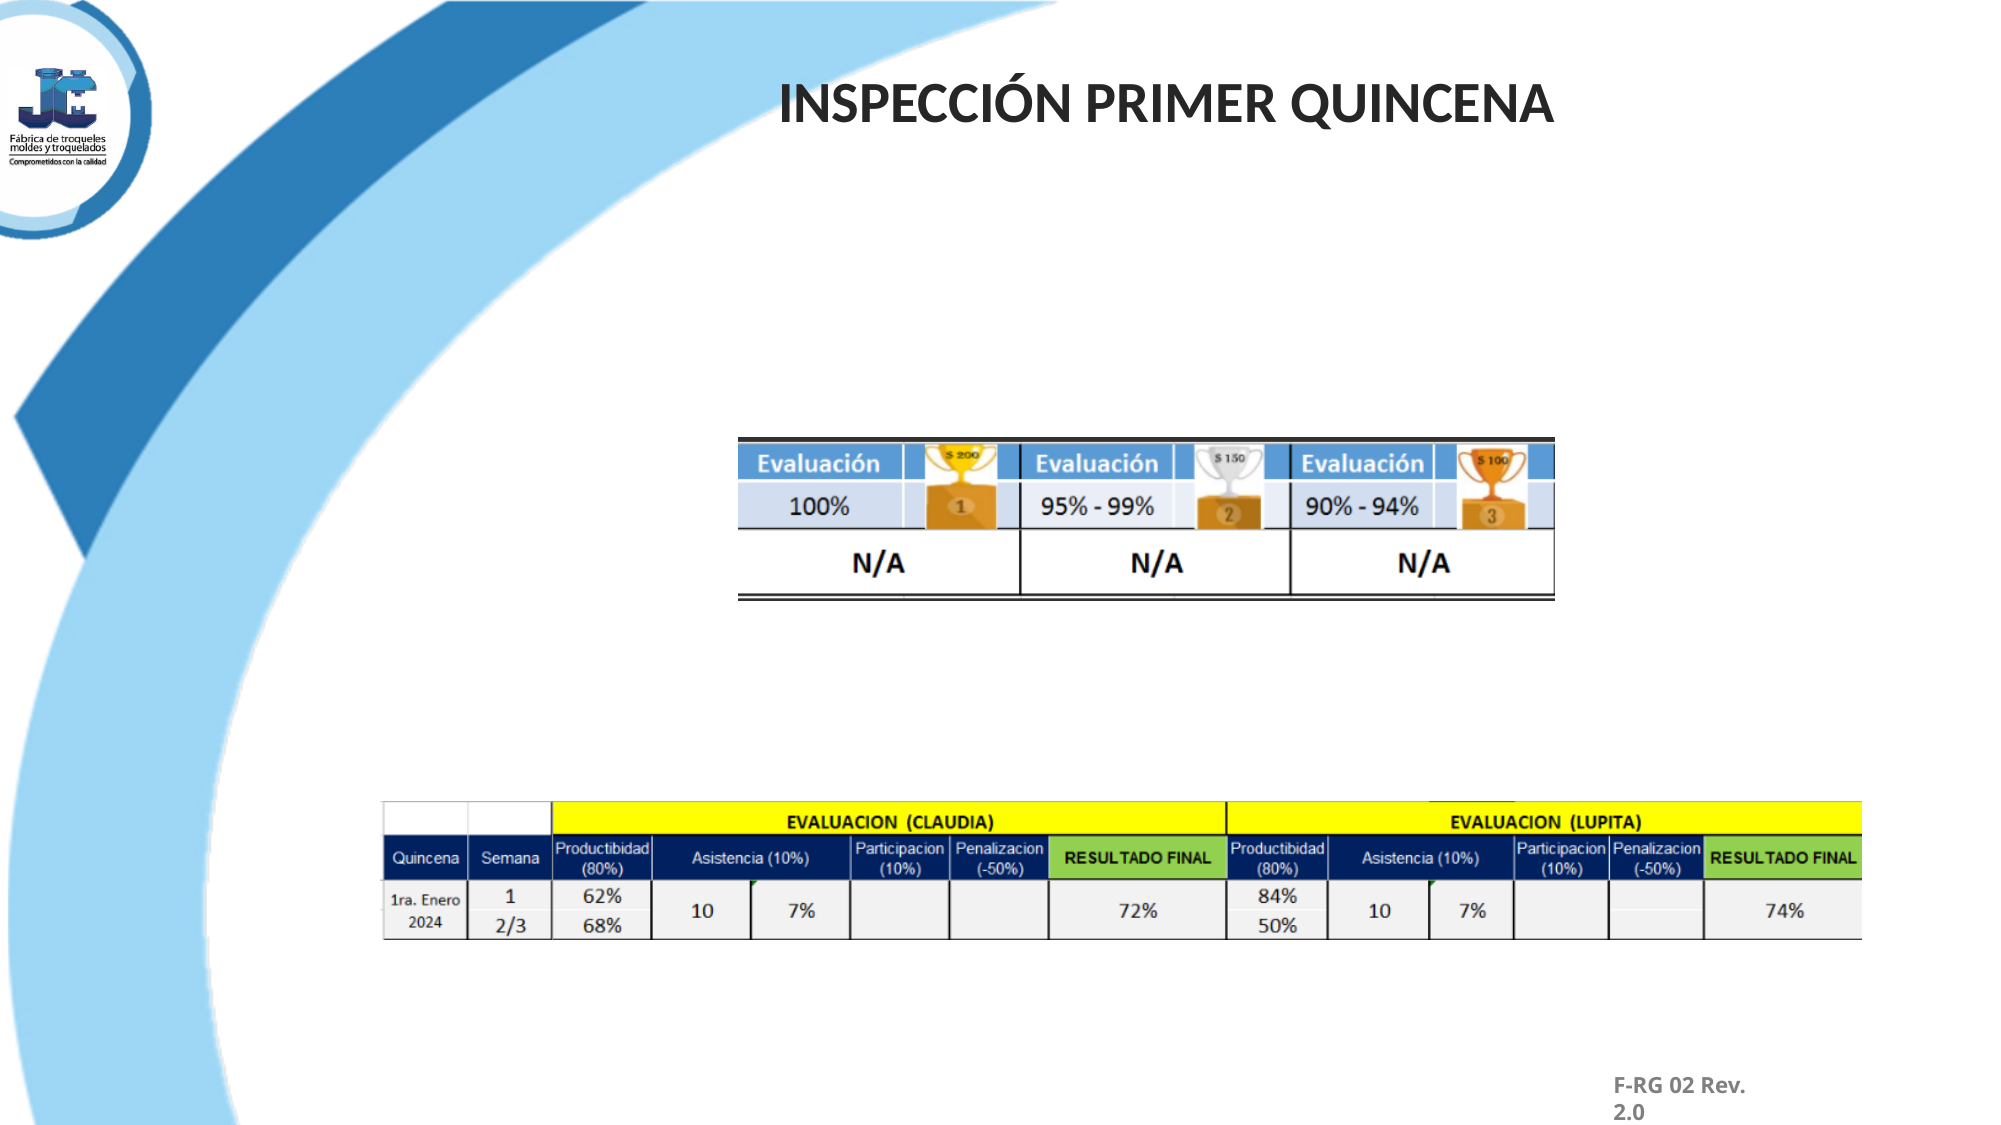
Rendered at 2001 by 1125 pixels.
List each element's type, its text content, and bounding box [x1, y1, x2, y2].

picture [0, 0, 1880, 1123]
text_box INSPECCIÓN PRIMER QUINCENA [635, 56, 1698, 142]
